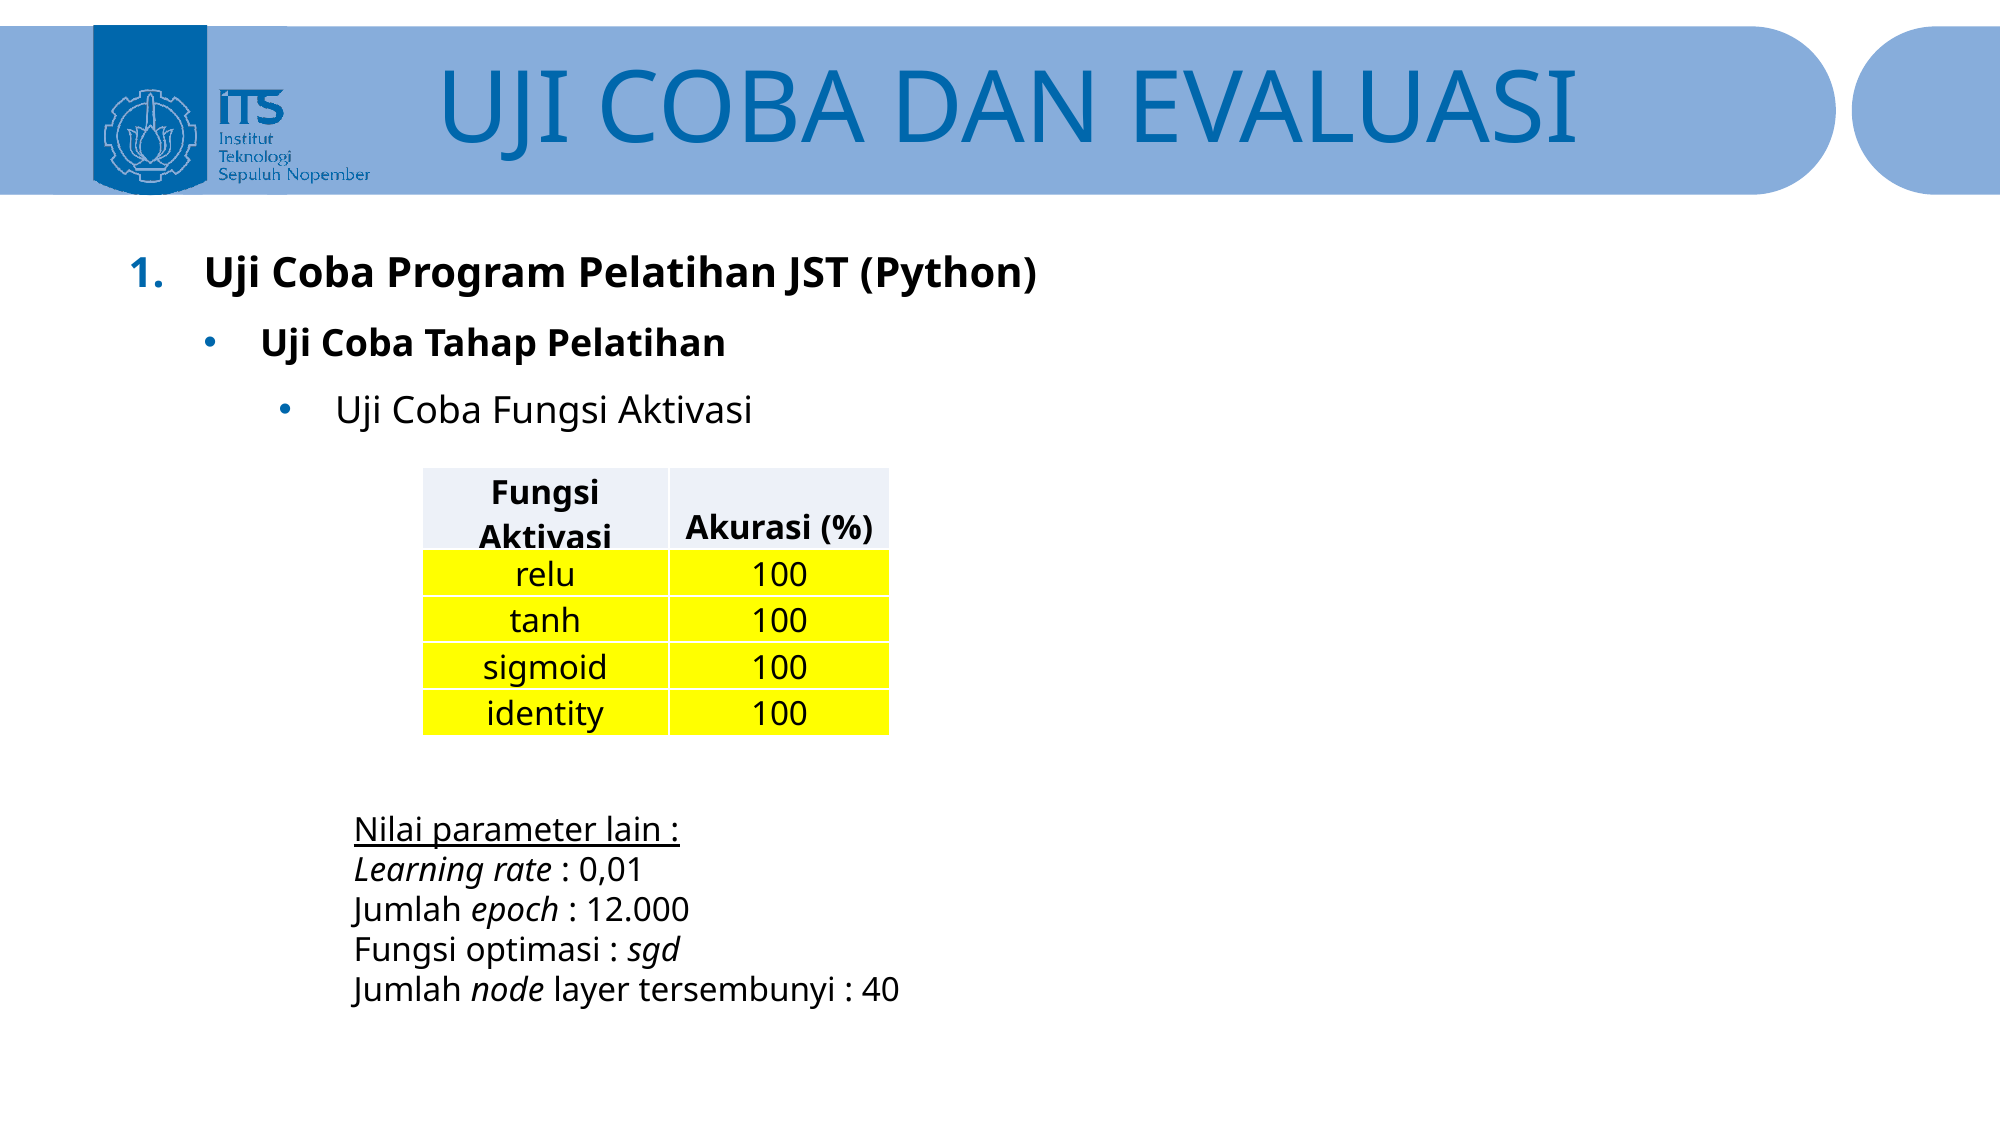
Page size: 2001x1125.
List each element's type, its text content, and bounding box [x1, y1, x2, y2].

text_box Uji Coba Program Pelatihan JST (Python) Uji Coba Tahap Pelatihan Uji Coba Fungsi Aktivasi Nilai parameter lain : Learning rate : 0,01 Jumlah epoch : 12.000 Fungsi optimasi : sgd Jumlah node layer tersembunyi : 40 [114, 213, 1841, 1016]
picture [83, 15, 378, 205]
table_header Fungsi Aktivasi [423, 468, 668, 548]
text_box [0, 25, 83, 196]
table_cell 100 [670, 550, 889, 595]
table_cell 100 [670, 597, 889, 641]
table_cell relu [423, 550, 668, 595]
table_cell 100 [670, 643, 889, 688]
table_cell identity [423, 690, 668, 735]
table_cell 100 [670, 690, 889, 735]
list UJI COBA DAN EVALUASI [422, 51, 2000, 170]
table_cell sigmoid [423, 643, 668, 688]
table_cell tanh [423, 597, 668, 641]
table_header Akurasi (%) [670, 468, 889, 548]
